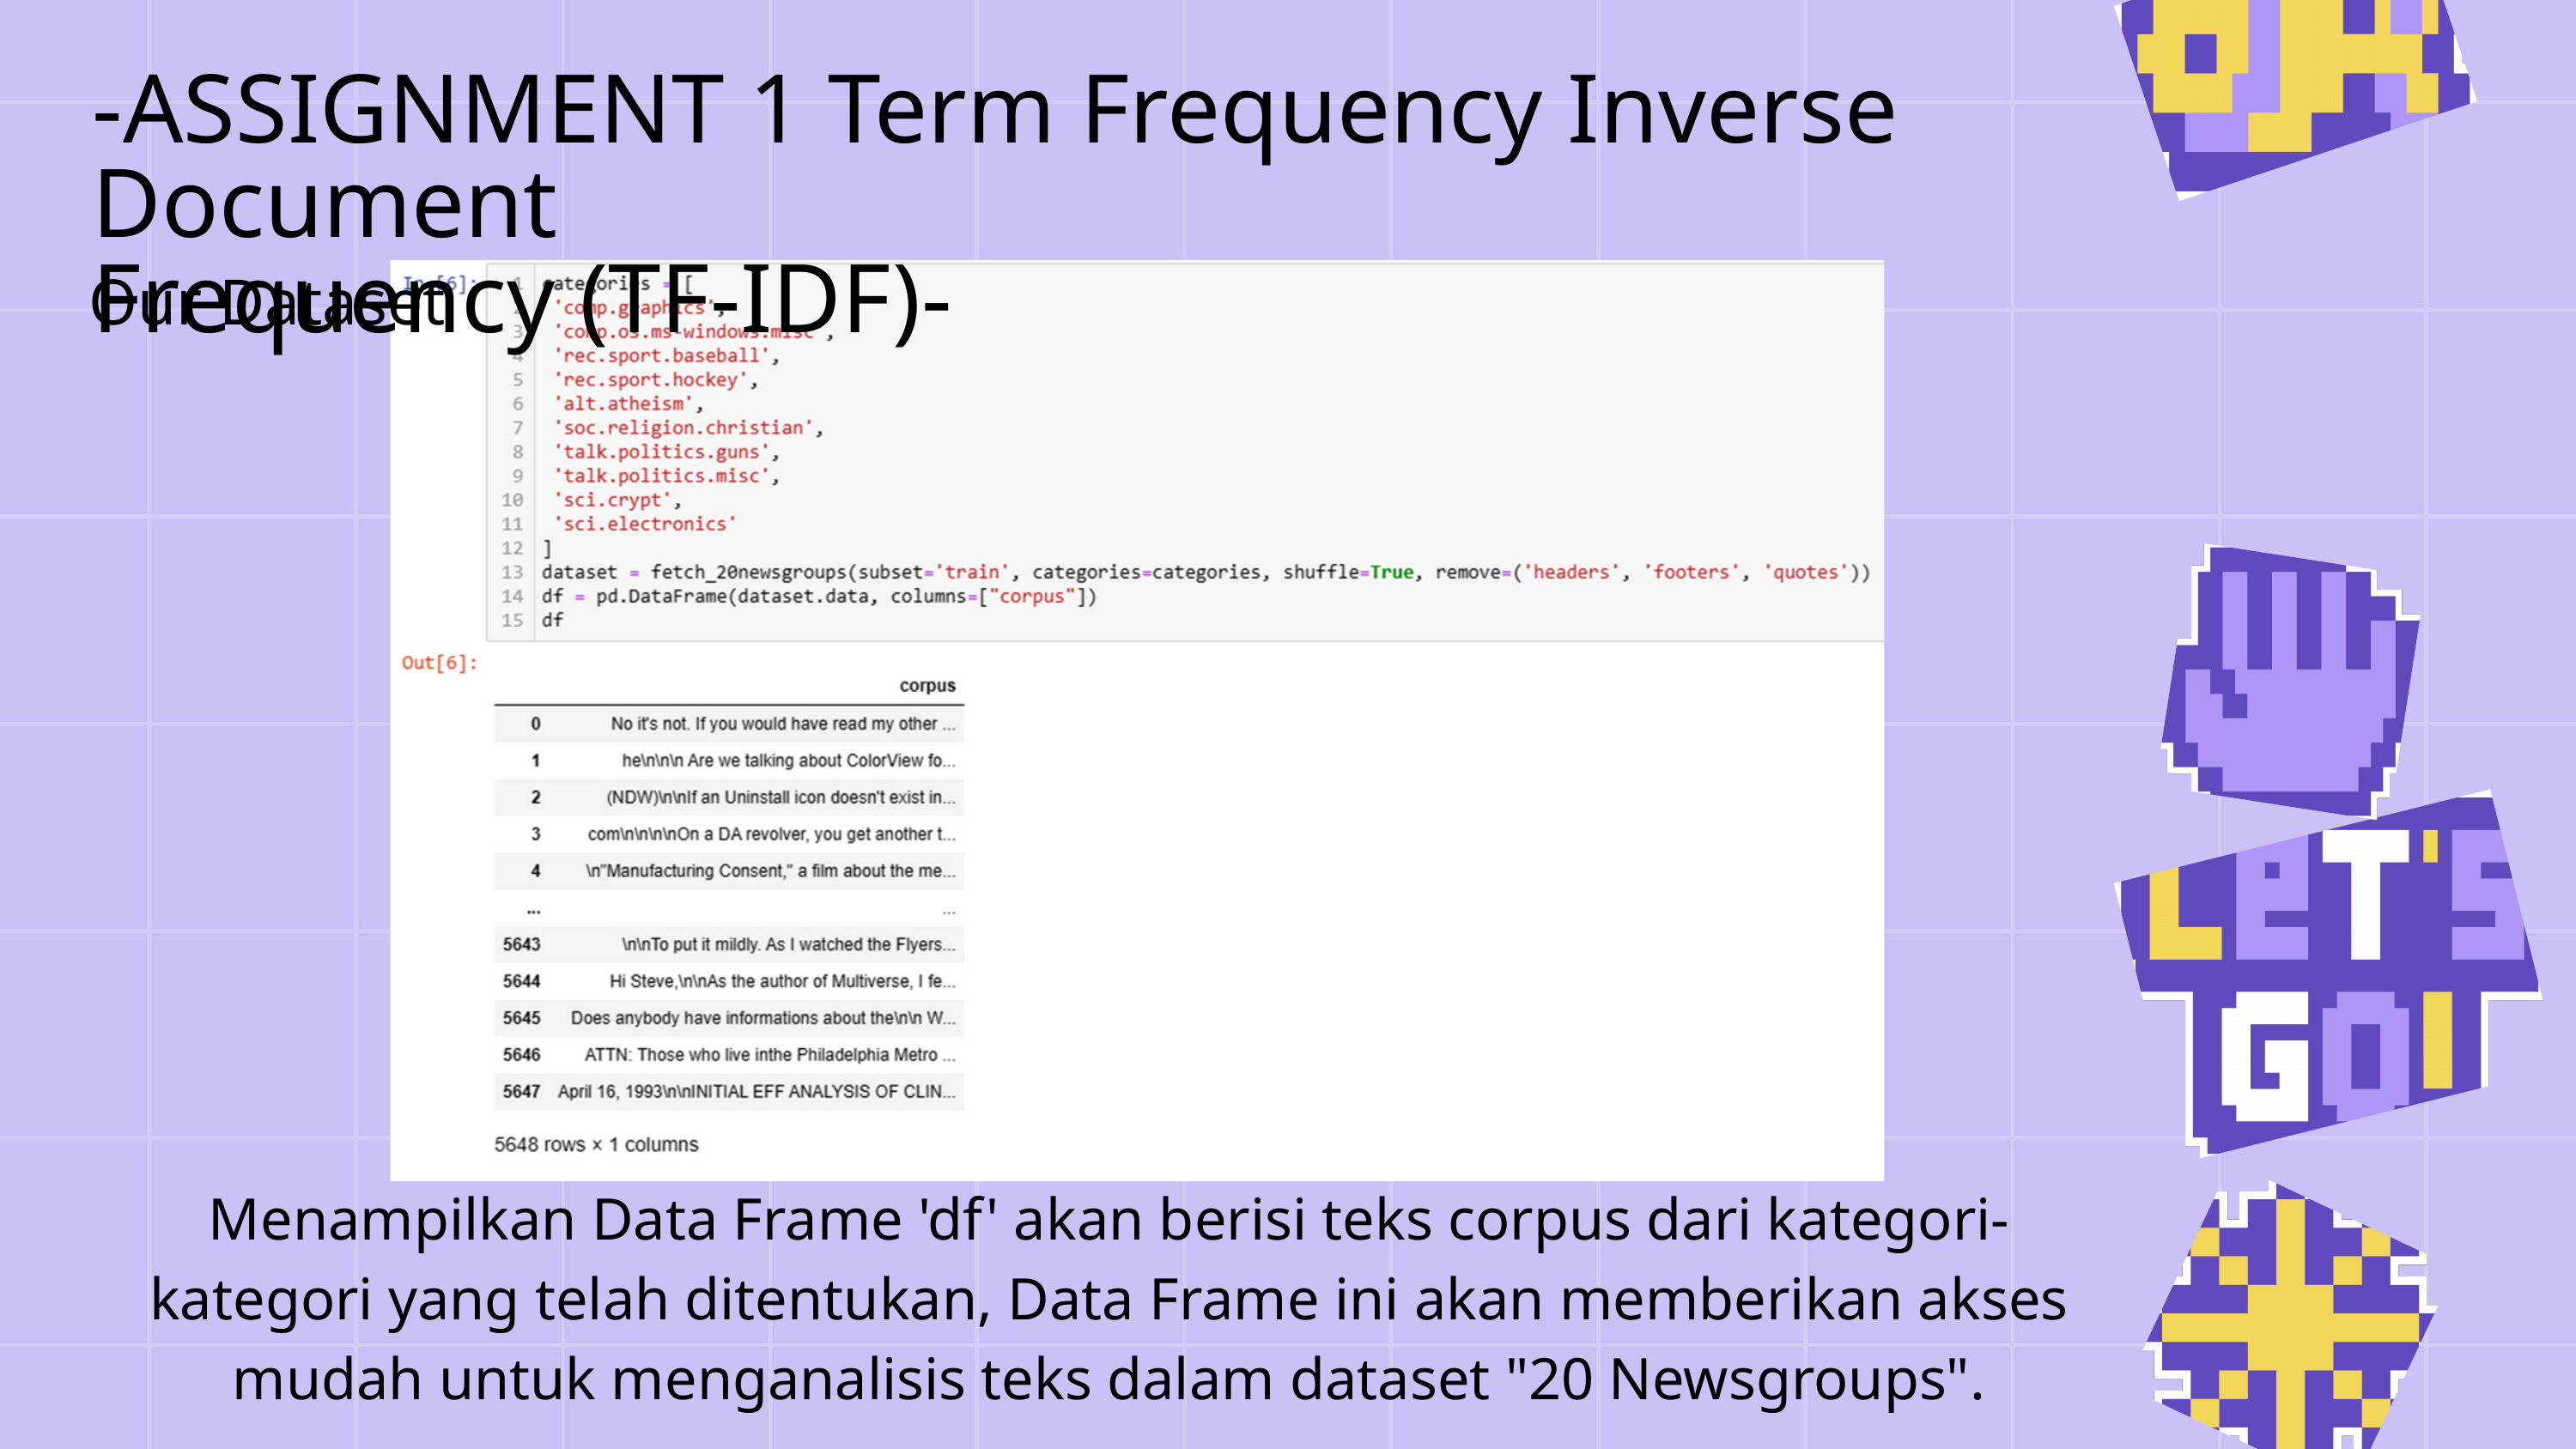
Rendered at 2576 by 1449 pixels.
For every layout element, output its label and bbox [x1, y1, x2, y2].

text_box [0, 0, 2576, 1449]
